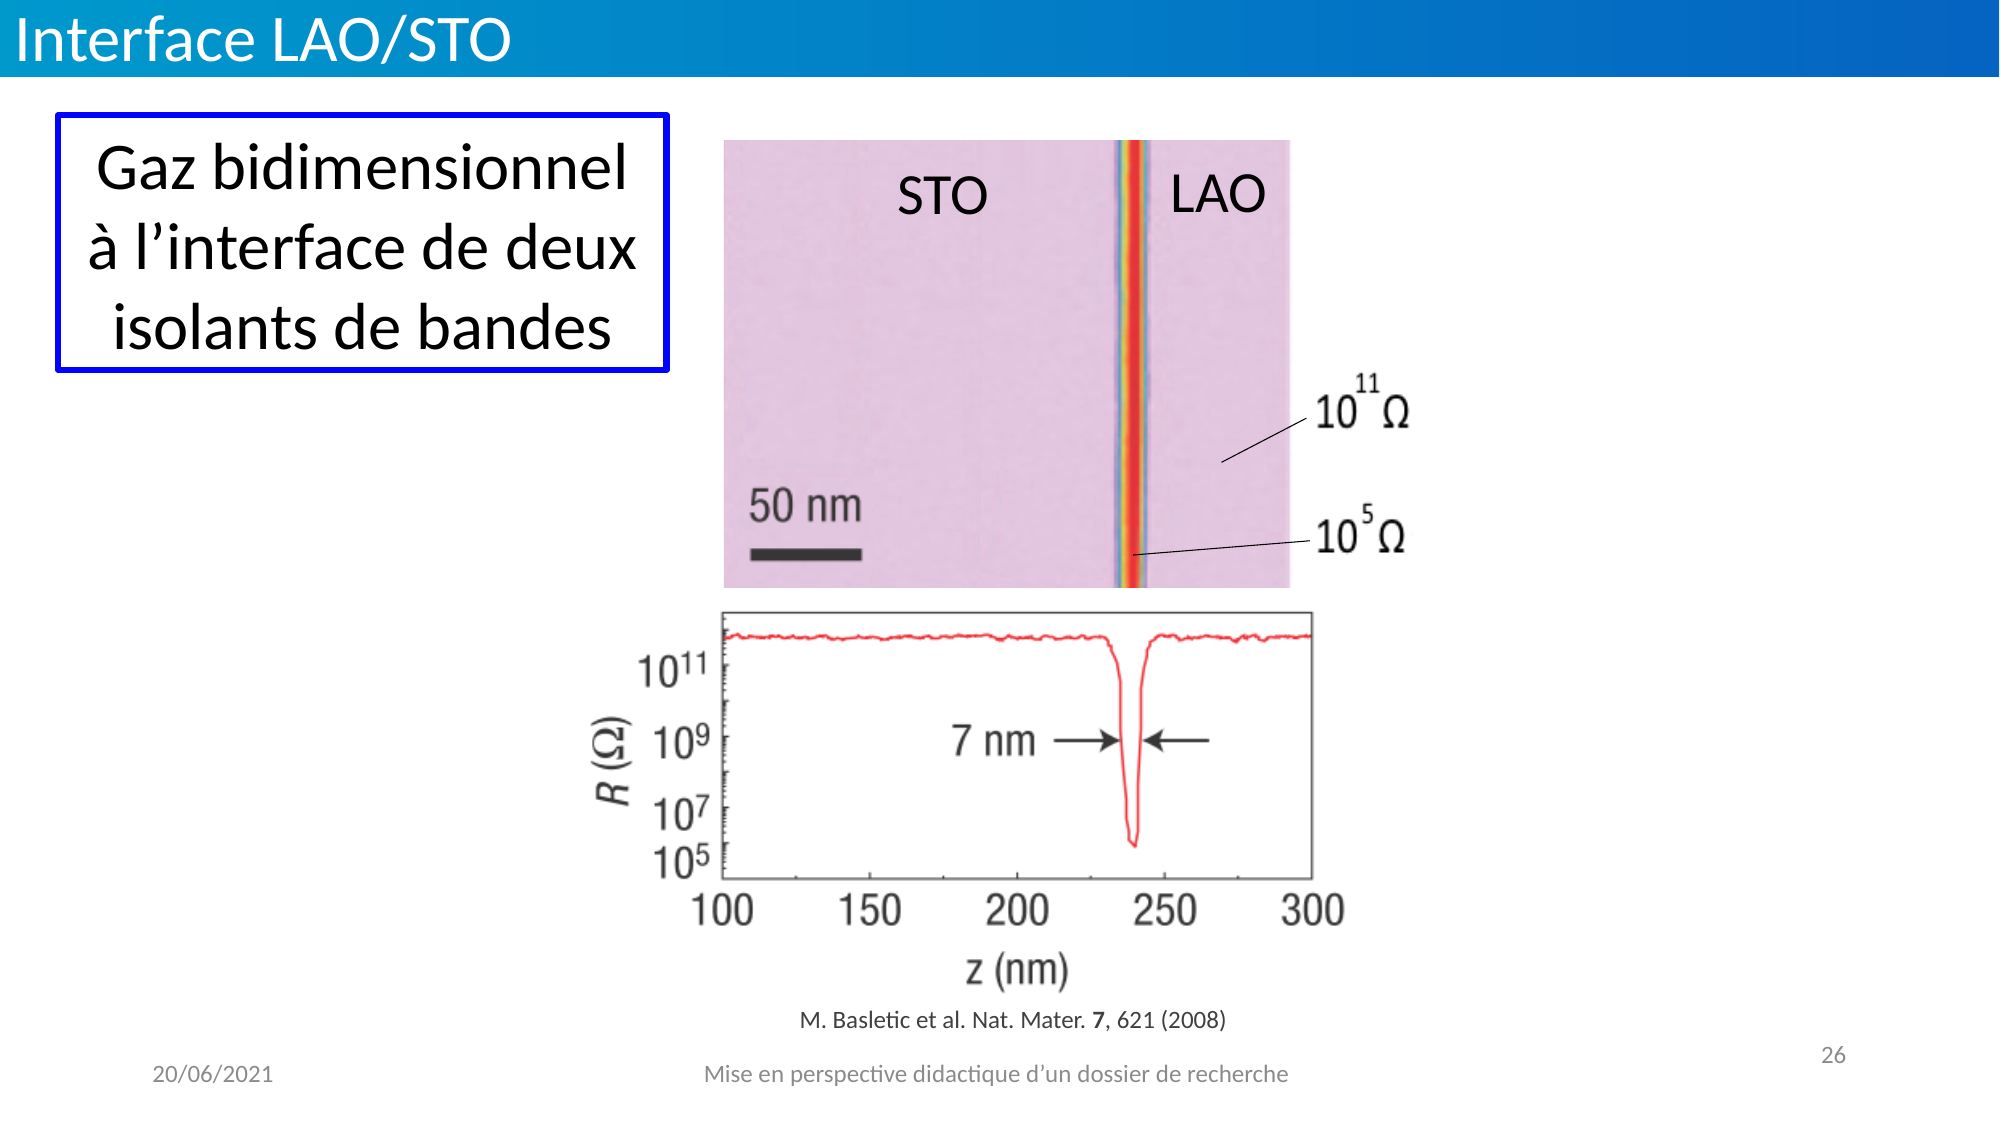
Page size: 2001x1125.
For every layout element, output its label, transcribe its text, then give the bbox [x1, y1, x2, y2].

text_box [1133, 540, 1310, 555]
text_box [1221, 418, 1307, 463]
slide_number 26 [1411, 1023, 1862, 1084]
picture [1297, 475, 1413, 576]
text_box M. Basletic et al. Nat. Mater. 7, 621 (2008) [716, 995, 1283, 1042]
text_box [1355, 0, 2000, 77]
picture [1297, 357, 1413, 441]
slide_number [137, 1042, 588, 1103]
footer Mise en perspective didactique d’un dossier de recherche [662, 1042, 1338, 1103]
picture [567, 589, 1356, 995]
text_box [723, 140, 1326, 588]
text_box Interface LAO/STO [0, 0, 1355, 83]
picture [733, 463, 875, 579]
text_box Gaz bidimensionnel à l’interface de deux isolants de bandes [58, 115, 667, 370]
